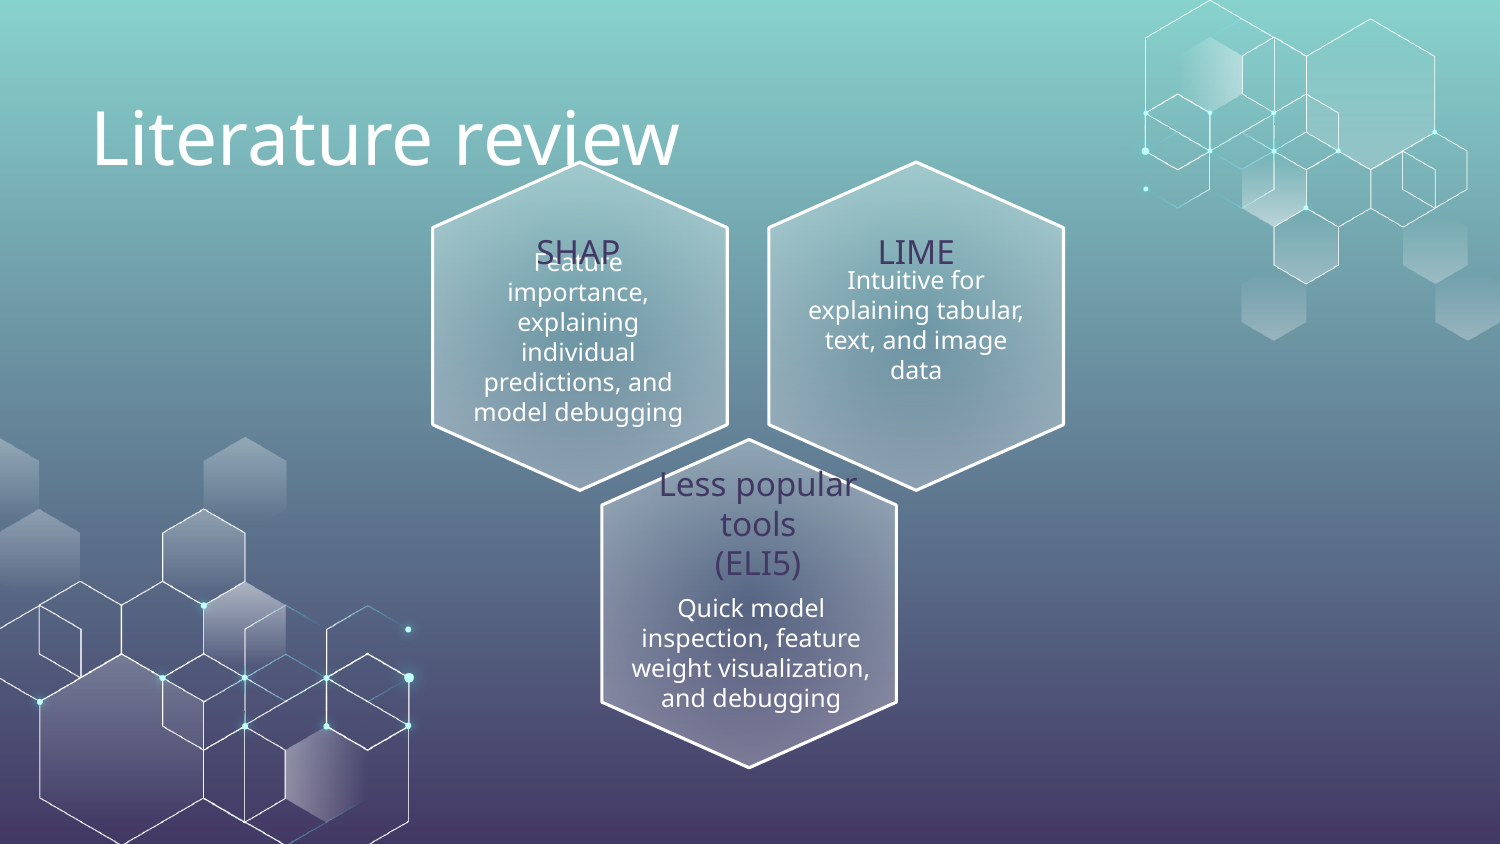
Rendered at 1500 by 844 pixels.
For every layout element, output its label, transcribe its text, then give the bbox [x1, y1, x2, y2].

title Literature review [75, 84, 1425, 195]
picture [0, 436, 438, 844]
picture [1122, 0, 1500, 341]
subtitle Quick model inspection, feature weight visualization, and debugging [615, 622, 887, 683]
text_box Intuitive for explaining tabular, text, and image data [787, 294, 1045, 355]
title LIME [787, 191, 1045, 287]
title Less popular tools (ELI5) [629, 502, 887, 598]
title SHAP [449, 191, 708, 287]
subtitle Feature importance, explaining individual predictions, and model debugging [449, 306, 708, 367]
